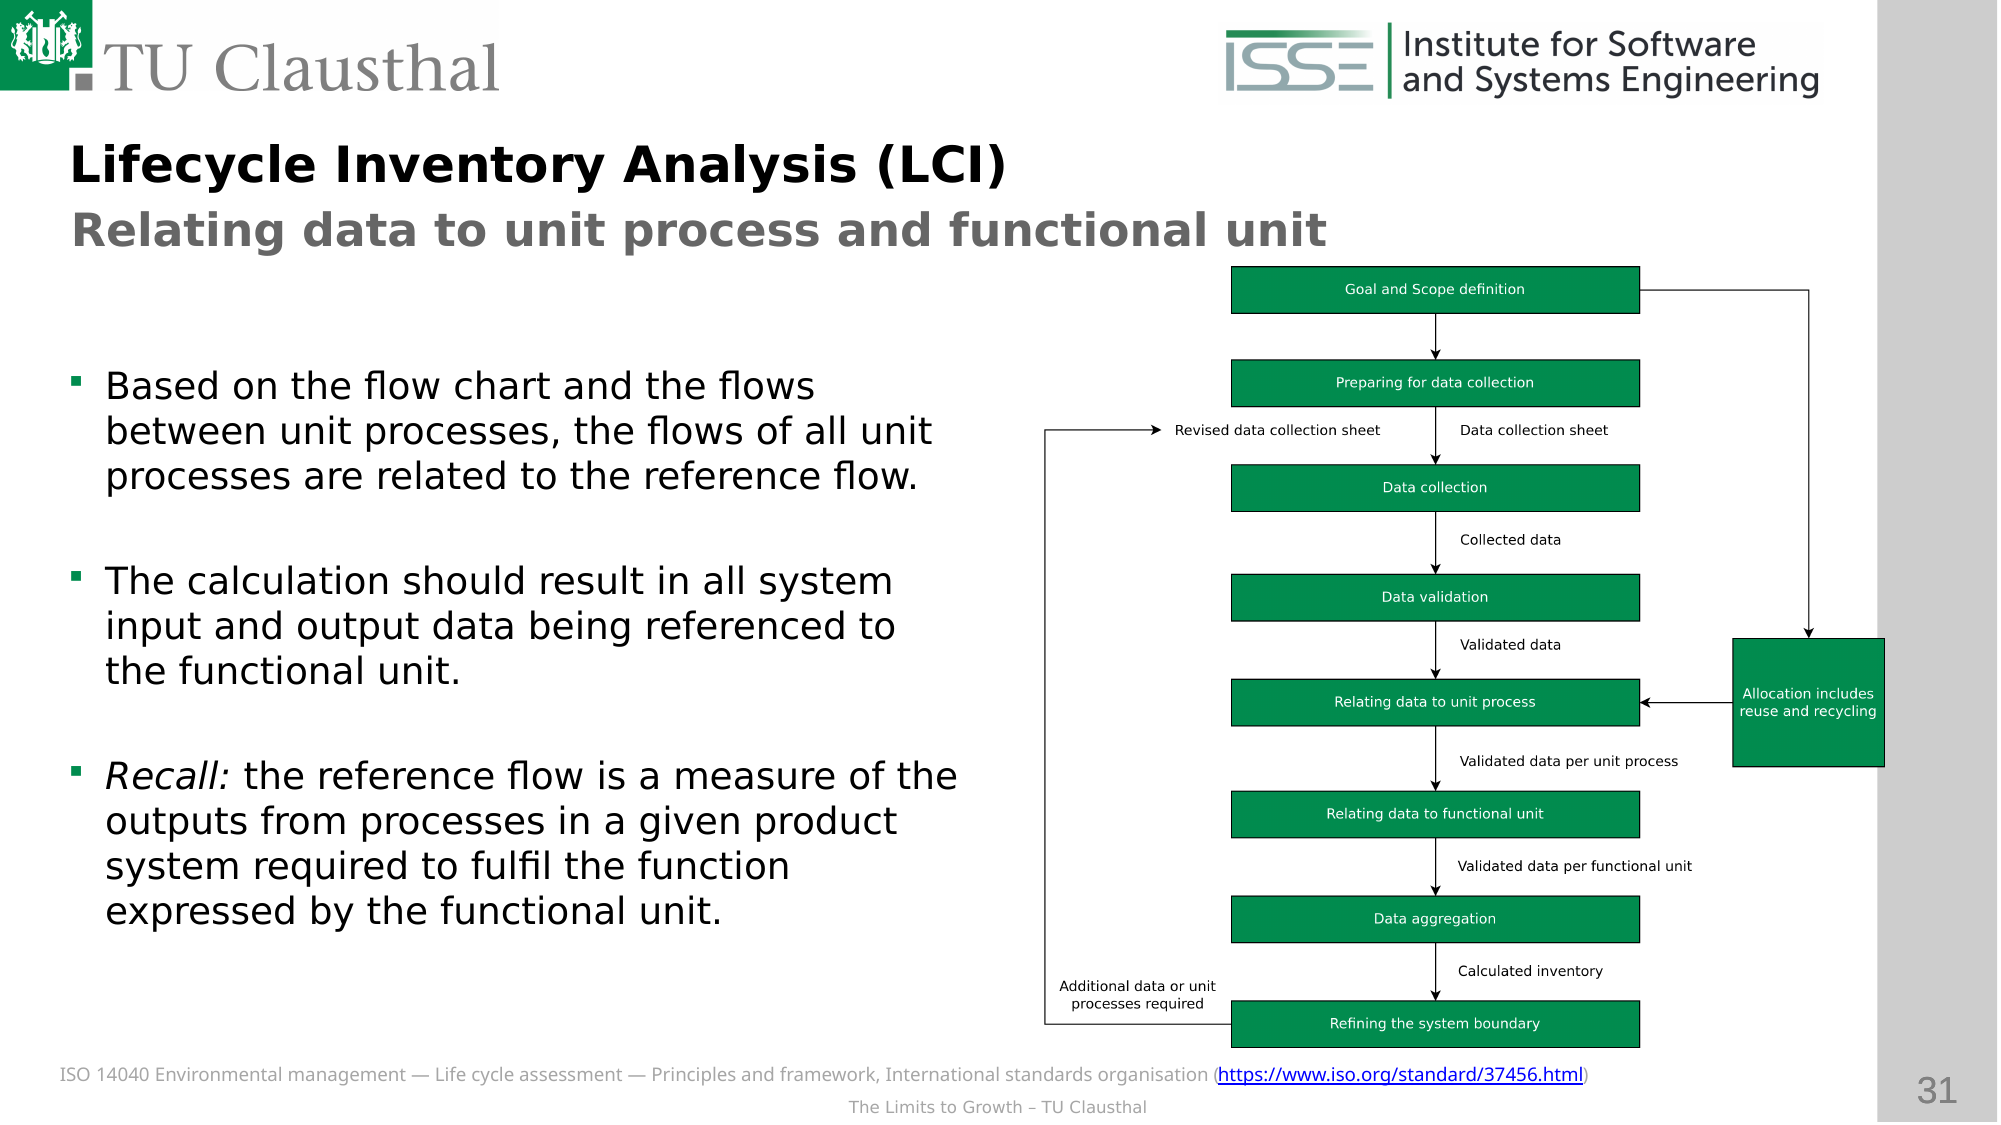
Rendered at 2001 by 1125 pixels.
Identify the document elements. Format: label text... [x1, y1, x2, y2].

picture [1036, 266, 1885, 1048]
picture [1218, 22, 1824, 105]
text_box Lifecycle Inventory Analysis (LCI) [54, 125, 1817, 206]
text_box Relating data to unit process and functional unit [70, 188, 1768, 268]
text_box Based on the flow chart and the flows between unit processes, the flows of all unit processes are related to the reference flow. The calculation should result in all system input and output data being referenced to the functional unit. Recall: the reference flow is a measure of the outputs from processes in a given product system required to fulfil the function expressed by the functional unit. [55, 207, 975, 1033]
text_box ISO 14040 Environmental management — Life cycle assessment — Principles and framework, International standards organisation (https://www.iso.org/standard/37456.html) [44, 1055, 1837, 1096]
picture [0, 0, 499, 91]
